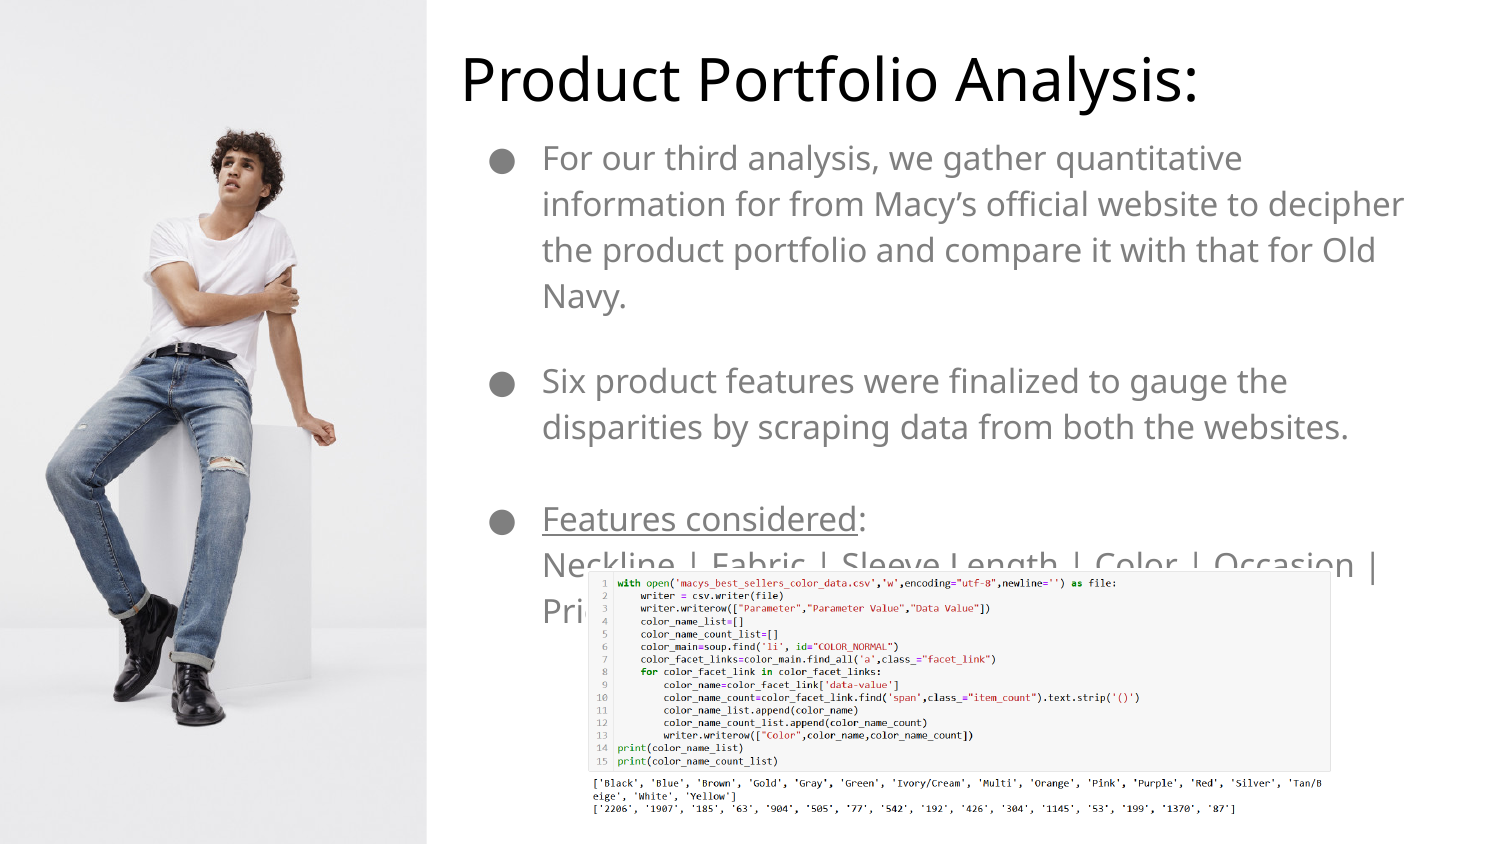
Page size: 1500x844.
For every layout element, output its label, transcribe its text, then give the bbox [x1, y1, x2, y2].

title Product Portfolio Analysis: [445, 26, 1443, 129]
picture [0, 0, 427, 844]
list For our third analysis, we gather quantitative information for from Macy’s official website to decipher the product portfolio and compare it with that for Old Navy. Six product features were finalized to gauge the disparities by scraping data from both the websites. Features considered: Neckline | Fabric | Sleeve Length | Color | Occasion | Price Range [451, 116, 1449, 678]
picture [586, 568, 1334, 820]
